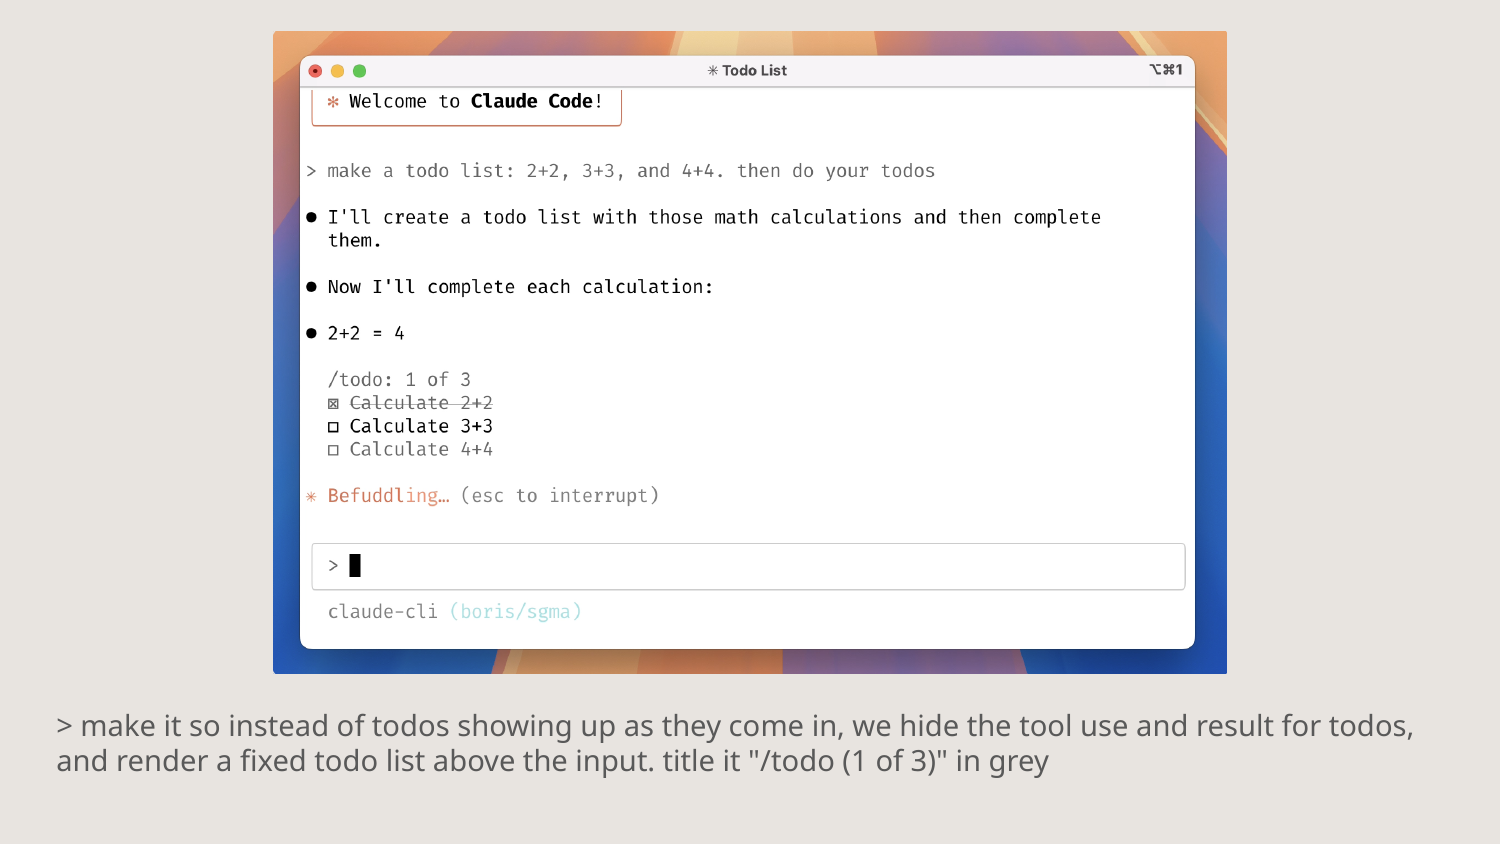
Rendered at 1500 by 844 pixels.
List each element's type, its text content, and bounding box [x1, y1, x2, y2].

picture [273, 31, 1227, 675]
text_box > make it so instead of todos showing up as they come in, we hide the tool use and result for todos, and render a fixed todo list above the input. title it "/todo (1 of 3)" in grey [41, 692, 1459, 793]
